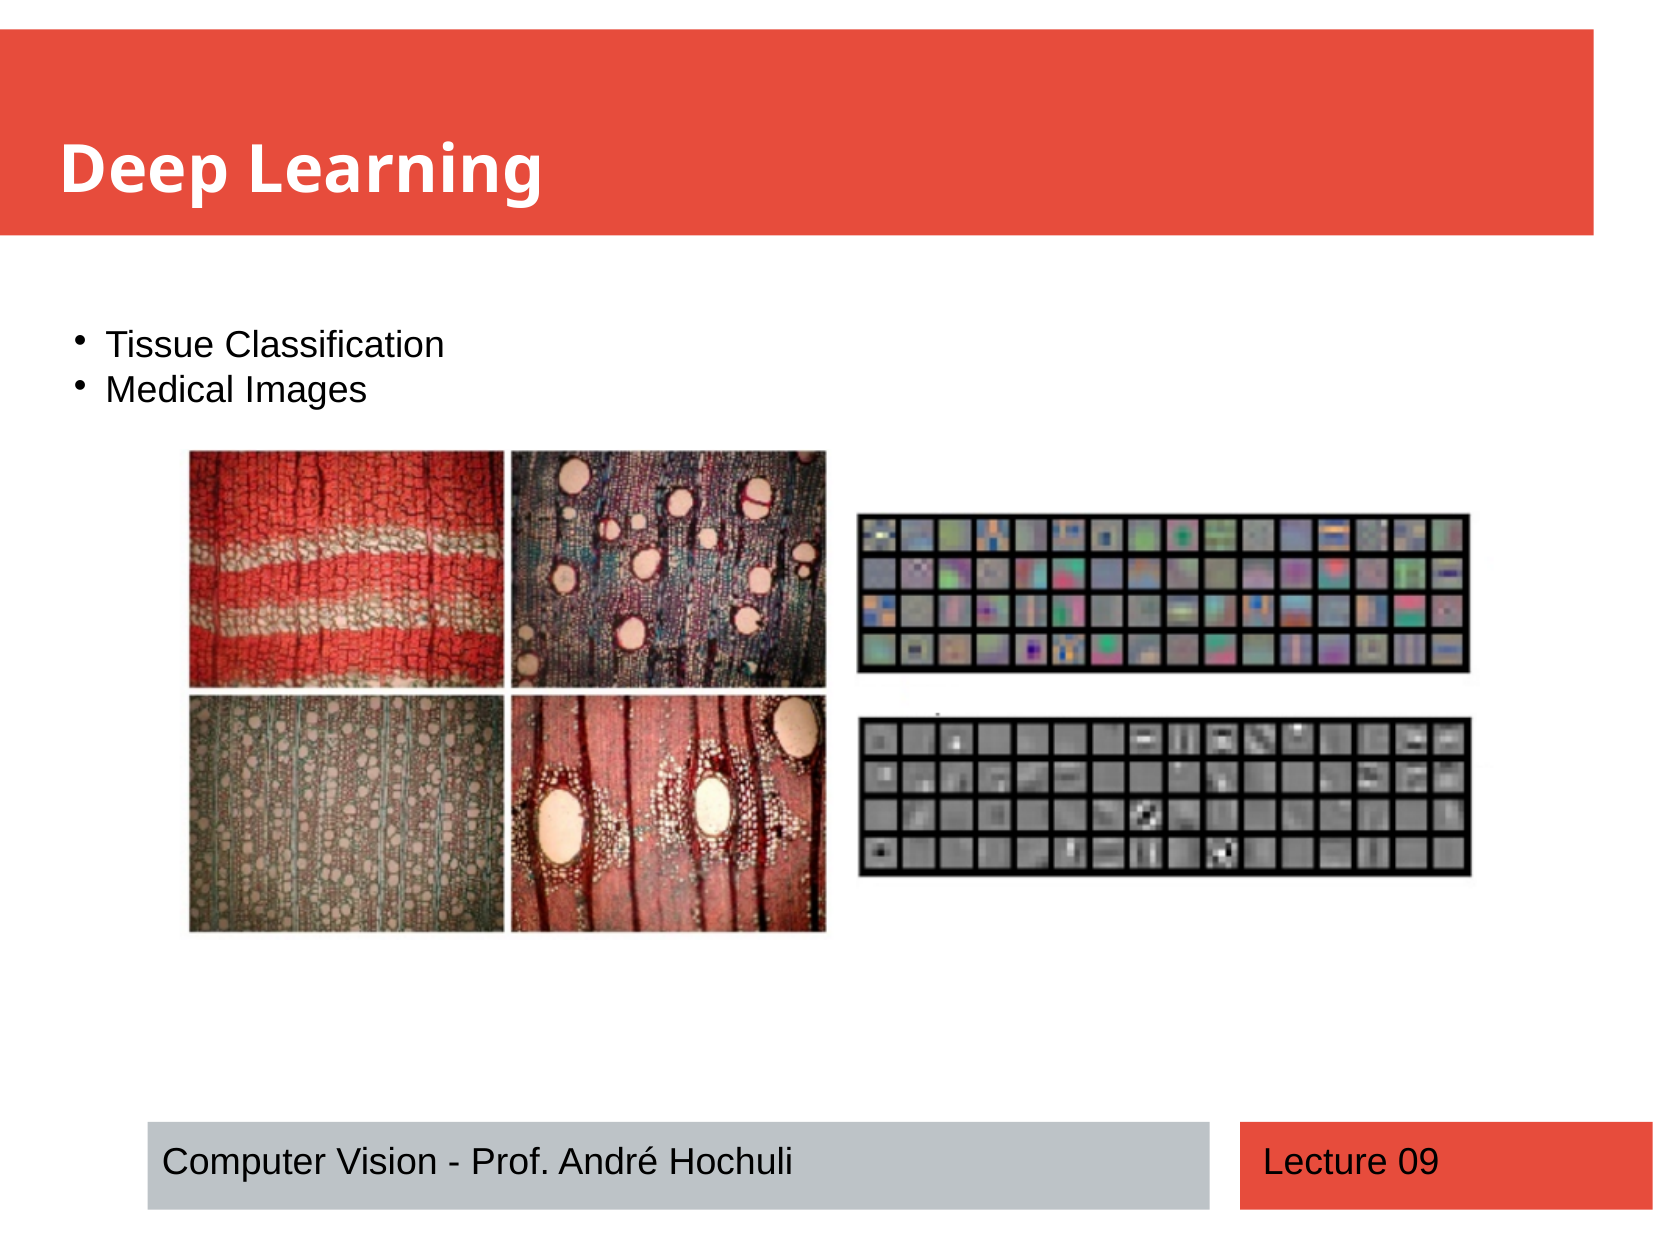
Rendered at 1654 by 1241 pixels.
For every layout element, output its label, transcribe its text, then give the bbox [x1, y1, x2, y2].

text_box [58, 299, 1565, 1067]
text_box Lecture 09 [1248, 1129, 1623, 1189]
text_box Deep Learning [58, 58, 1594, 206]
text_box Tissue Classification Medical Images [59, 310, 1424, 1057]
picture [176, 449, 1494, 941]
text_box Computer Vision - Prof. André Hochuli [147, 1129, 1204, 1189]
